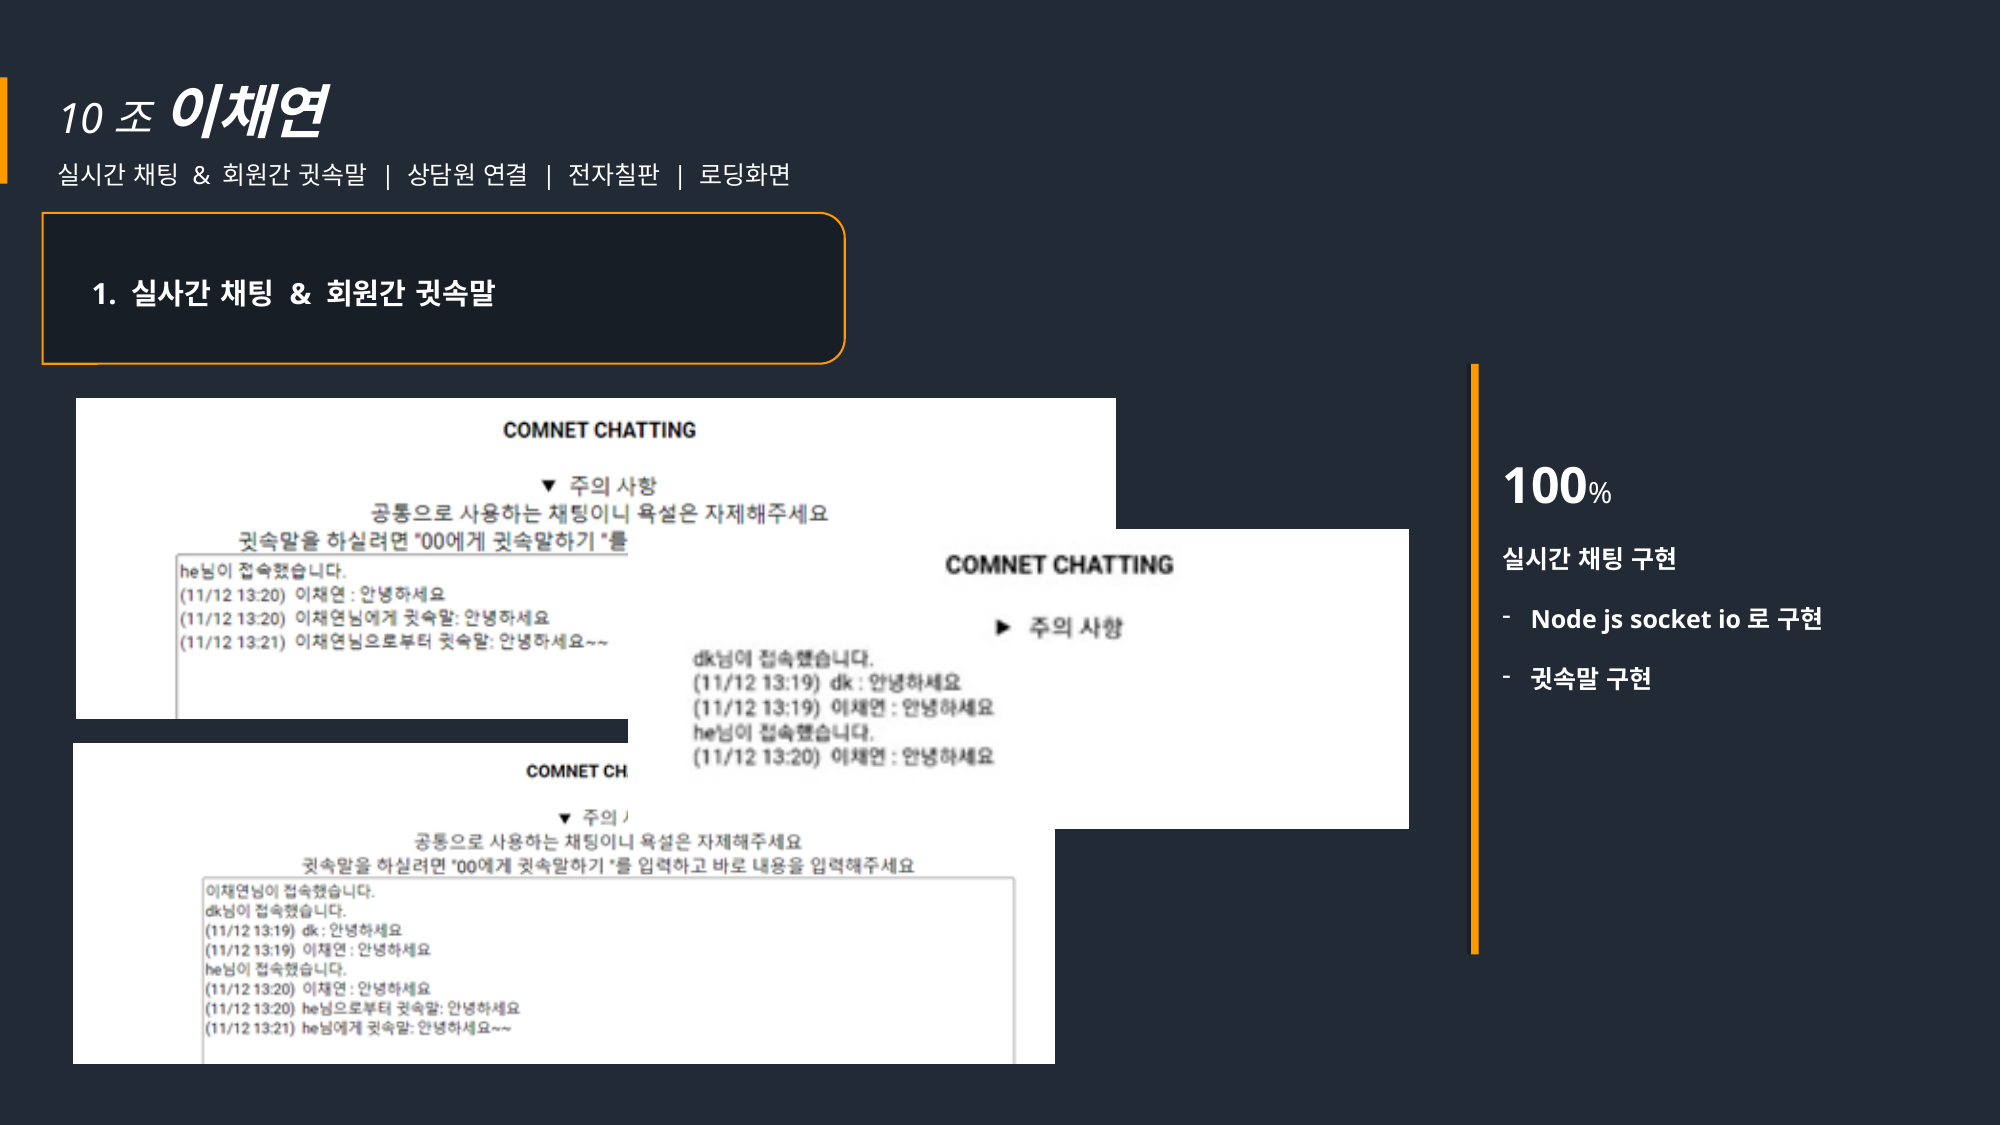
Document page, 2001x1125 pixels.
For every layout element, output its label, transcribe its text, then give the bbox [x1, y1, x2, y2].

text_box [1466, 363, 1470, 955]
text_box [41, 211, 846, 365]
picture [73, 398, 1409, 1064]
text_box 1. 실사간 채팅 & 회원간 귓속말 [76, 250, 692, 318]
text_box [0, 76, 8, 185]
text_box [1470, 363, 1480, 955]
text_box 100% 실시간 채팅 구현 Node js socket io로 구현 귓속말 구현 [1487, 446, 1934, 701]
text_box 10조 이채연 실시간 채팅 & 회원간 귓속말 | 상담원 연결 | 전자칠판 | 로딩화면 [42, 32, 948, 198]
